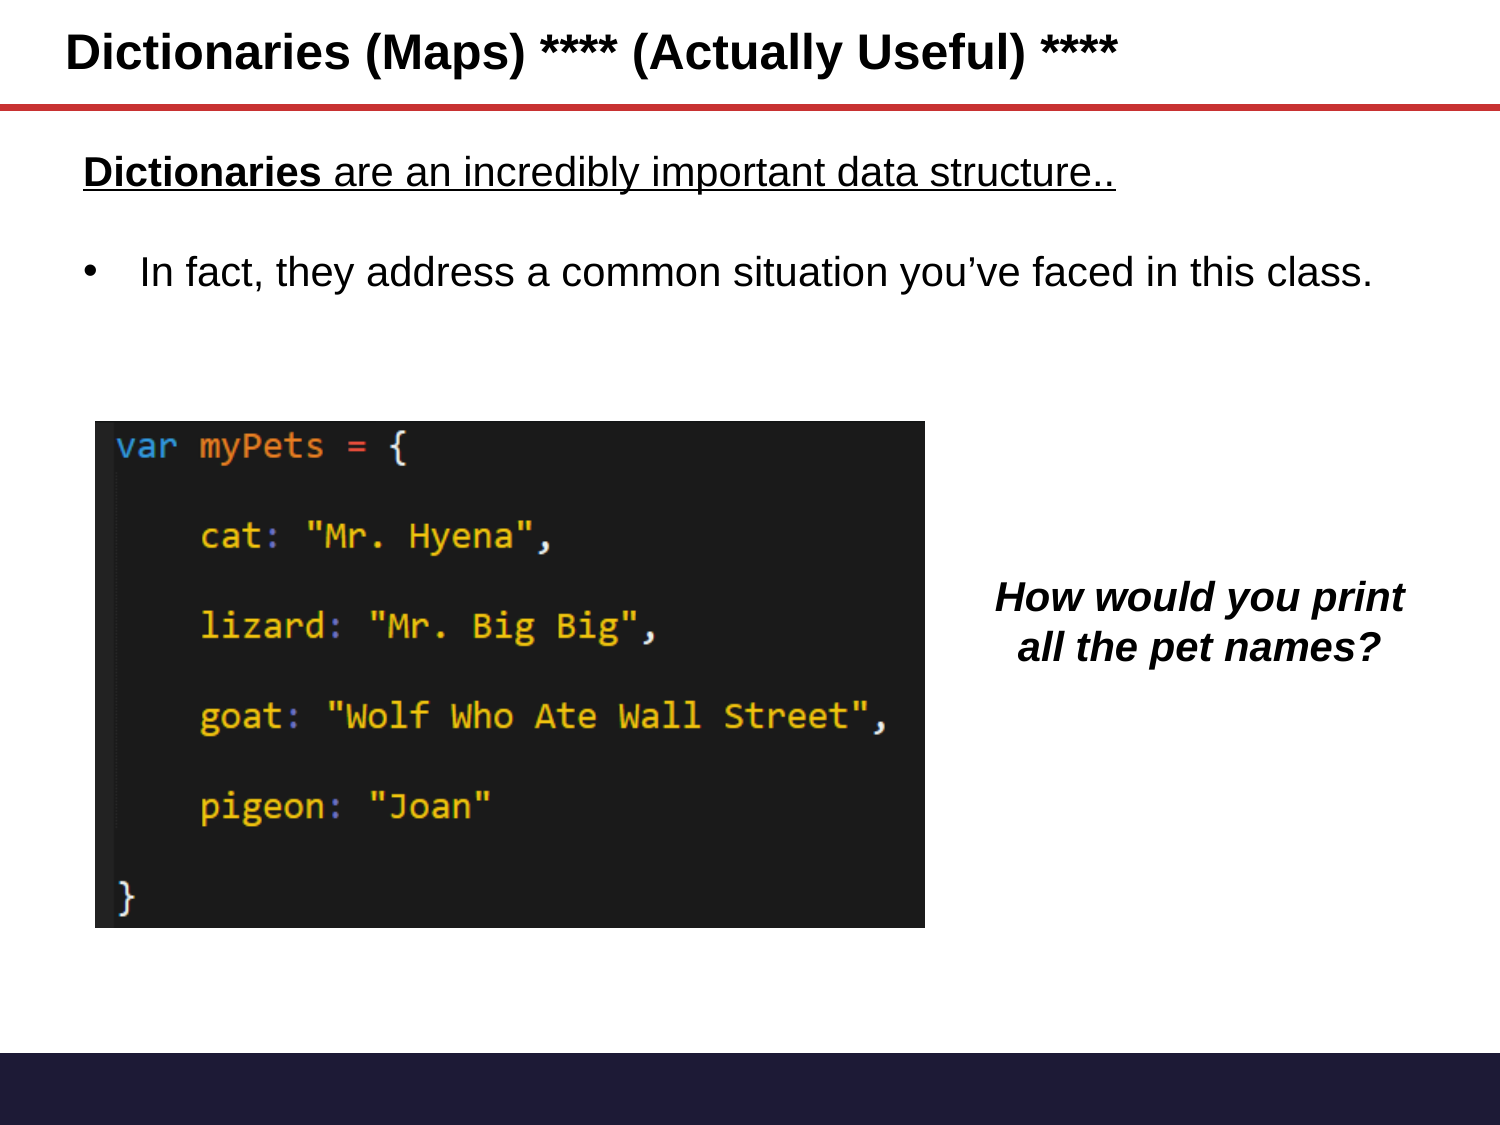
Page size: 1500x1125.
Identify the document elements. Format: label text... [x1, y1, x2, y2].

picture [94, 421, 925, 928]
text_box How would you print all the pet names? [962, 562, 1438, 678]
text_box Dictionaries are an incredibly important data structure.. In fact, they address a common situation you’ve faced in this class. [68, 137, 1500, 303]
title Dictionaries (Maps) **** (Actually Useful) **** [50, 0, 1425, 108]
